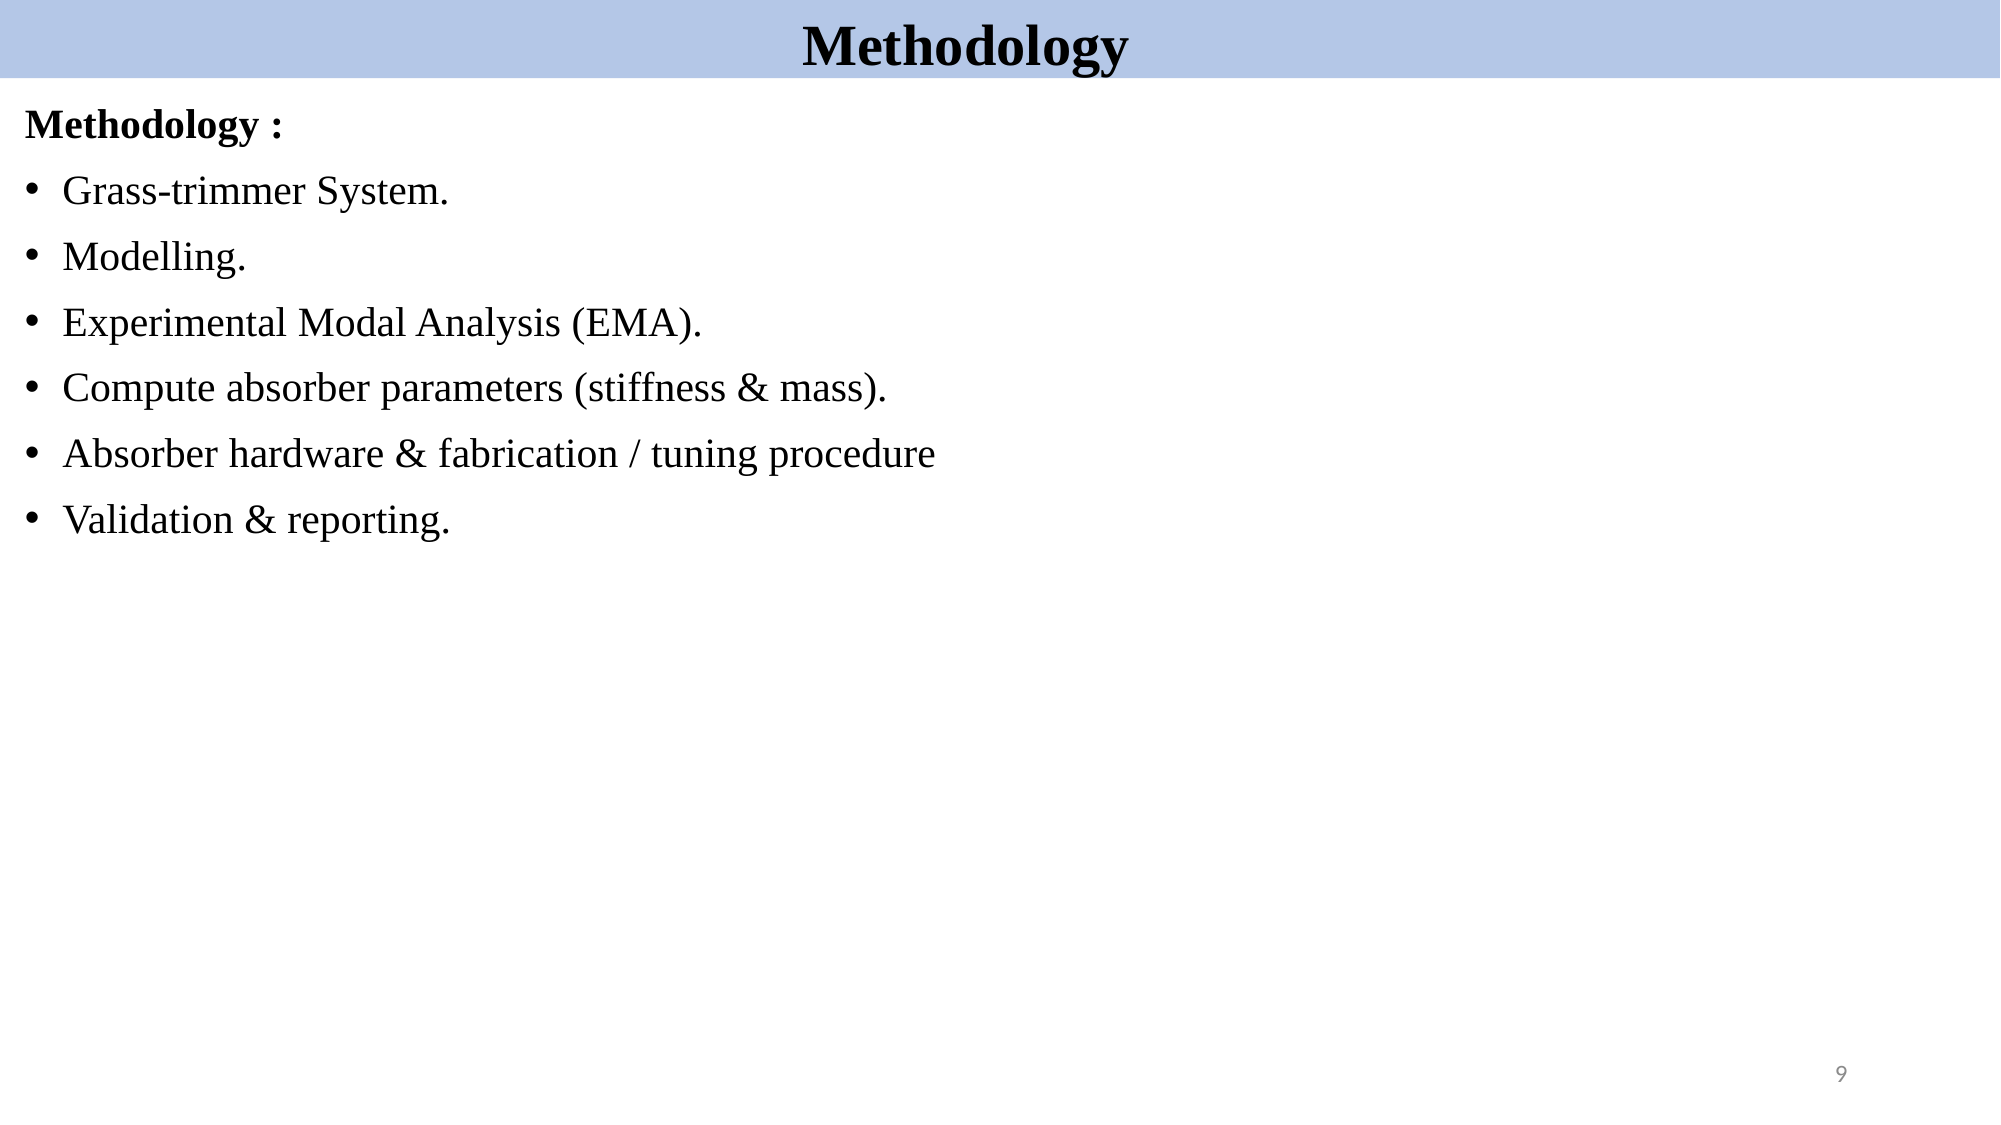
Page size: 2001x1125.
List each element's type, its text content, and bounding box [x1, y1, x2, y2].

list Methodology : Grass-trimmer System. Modelling. Experimental Modal Analysis (EMA). Compute absorber parameters (stiffness & mass). Absorber hardware & fabrication / tuning procedure Validation & reporting. [10, 94, 1994, 1089]
text_box Methodology [474, 0, 1458, 85]
slide_number 9 [1412, 1042, 1863, 1103]
text_box [1458, 0, 2000, 79]
text_box [0, 0, 474, 79]
